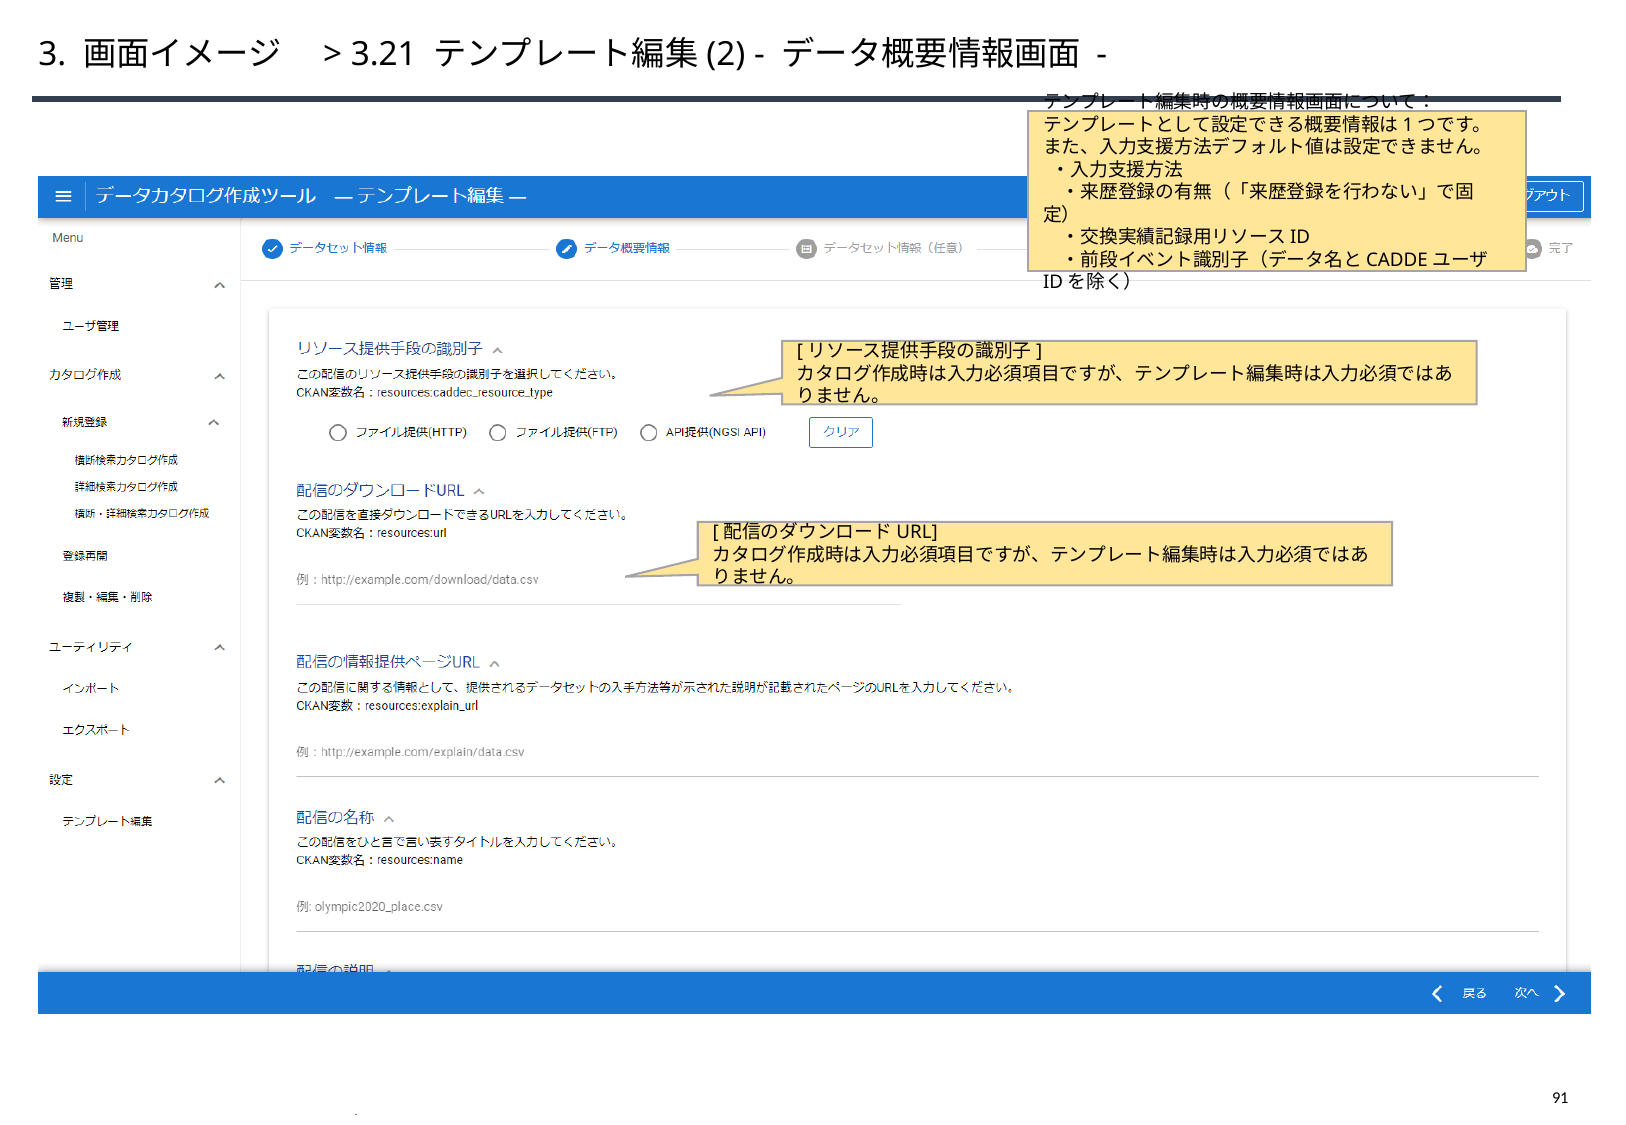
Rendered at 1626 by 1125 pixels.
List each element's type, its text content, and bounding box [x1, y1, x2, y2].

picture [38, 176, 1591, 1014]
title 3. 画面イメージ > 3.21 テンプレート編集(2) - データ概要情報画面 - [38, 19, 1526, 91]
text_box テンプレート編集時の概要情報画面について： テンプレートとして設定できる概要情報は1つです。 また、入力支援方法デフォルト値は設定できません。 ・入力支援方法 ・来歴登録の有無（「来歴登録を行わない」で固定） ・交換実績記録用リソースID ・前段イベント識別子（データ名とCADDEユーザIDを除く） [1027, 110, 1527, 176]
